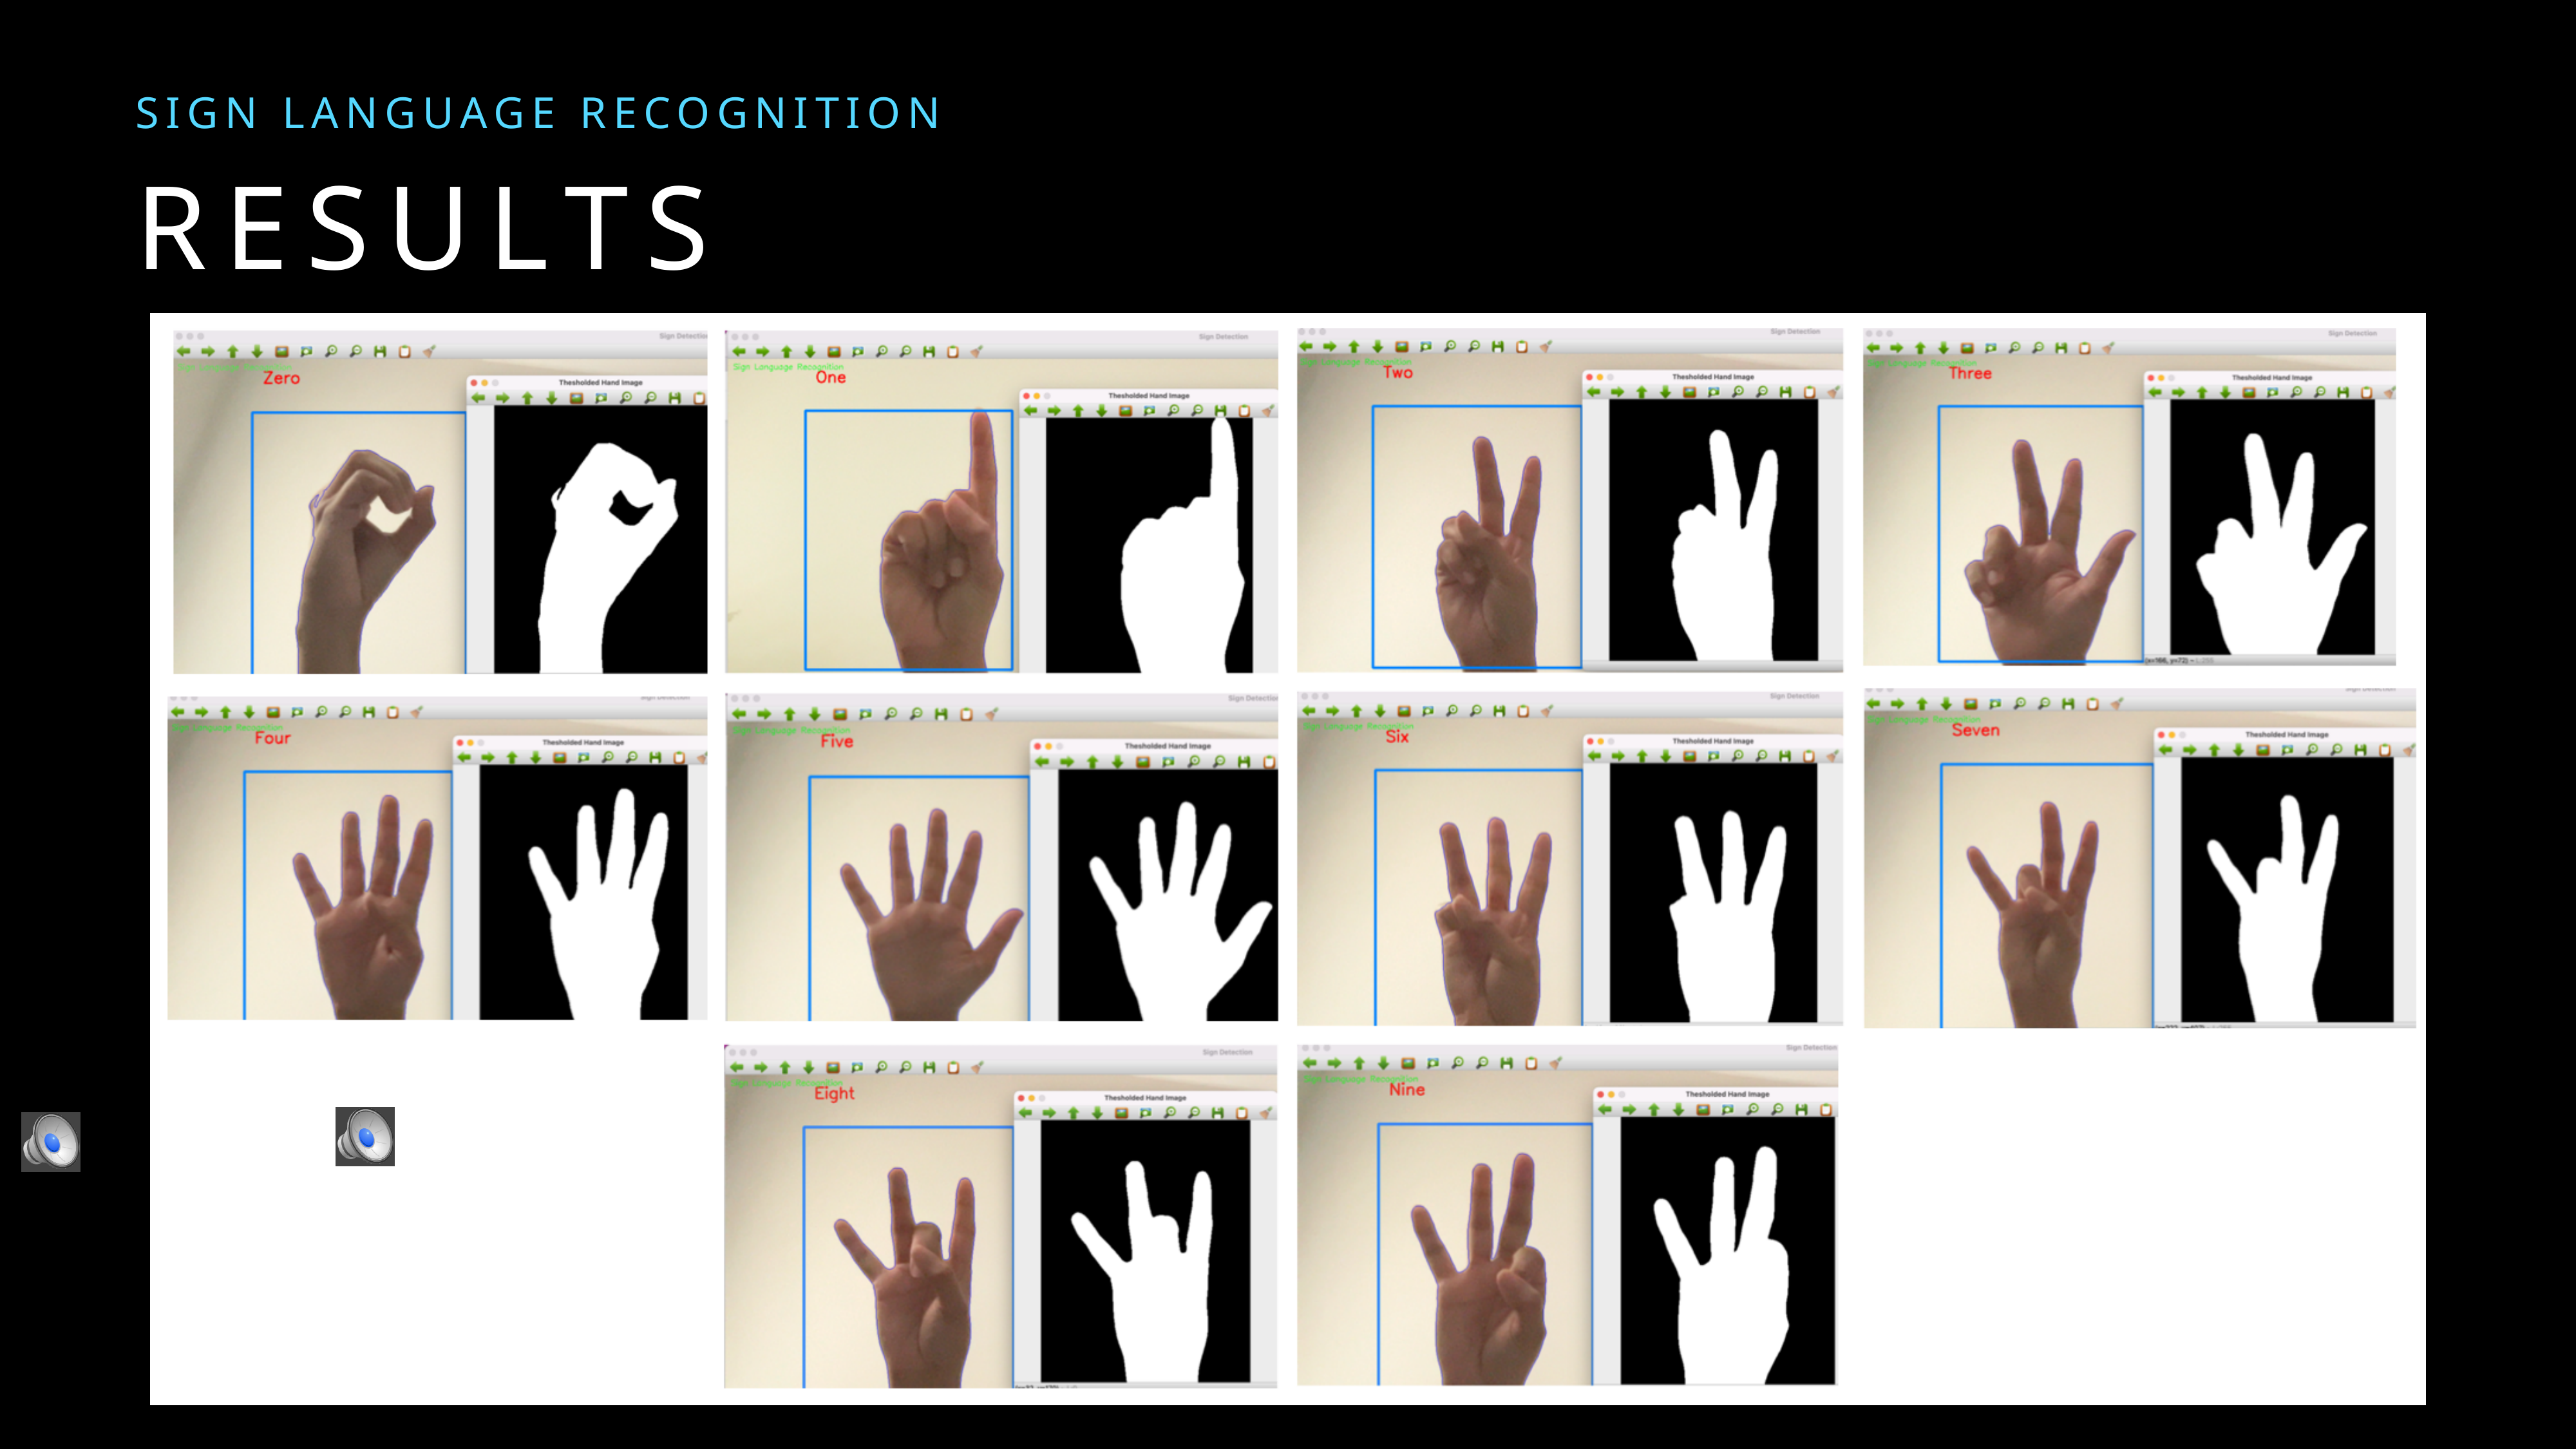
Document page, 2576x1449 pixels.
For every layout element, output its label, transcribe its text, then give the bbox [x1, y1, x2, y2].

list Sign Language Recognition [129, 73, 2445, 149]
picture [150, 313, 2426, 1405]
title Results [129, 149, 2445, 367]
picture [21, 1112, 82, 1173]
